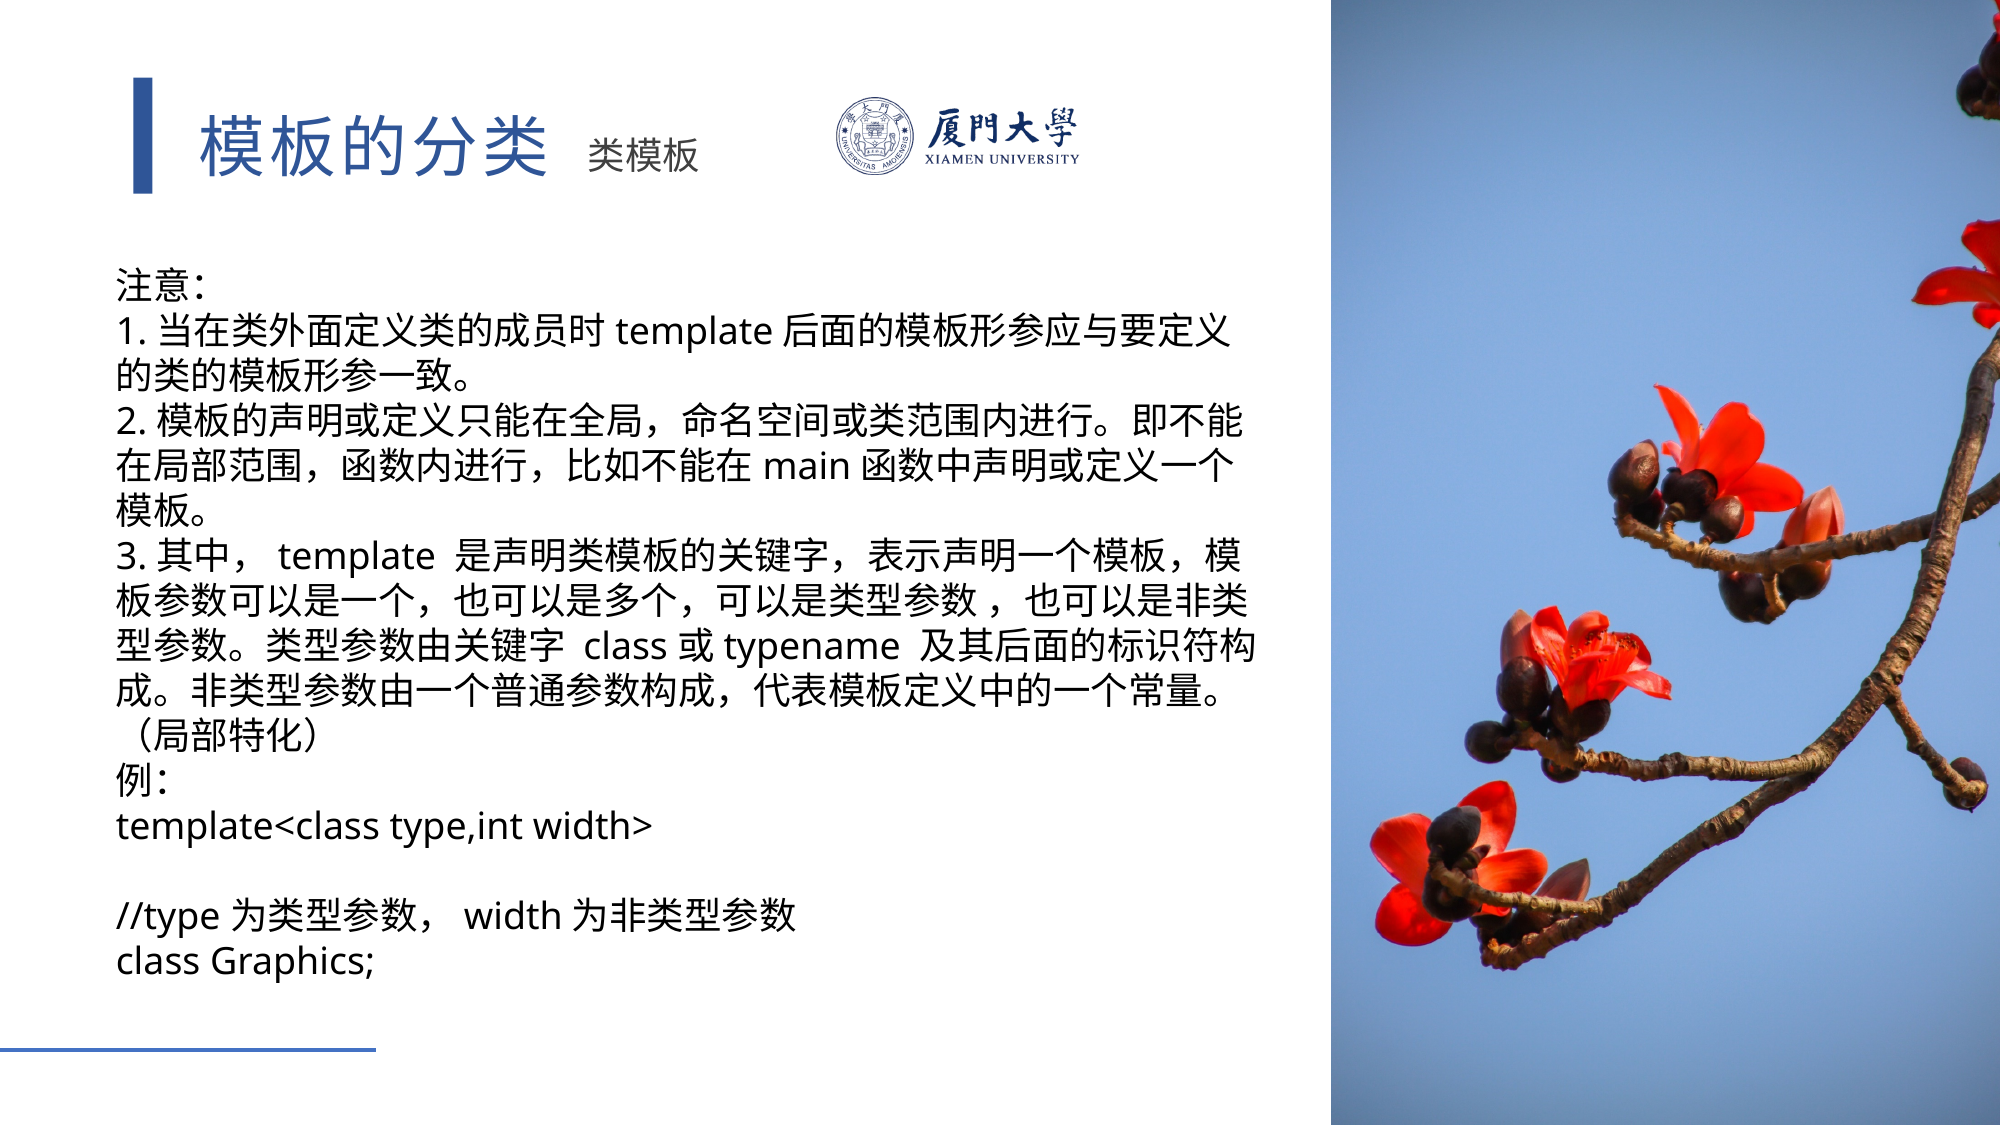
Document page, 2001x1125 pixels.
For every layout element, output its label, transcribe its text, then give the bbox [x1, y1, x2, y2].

text_box 注意： 1.当在类外面定义类的成员时template后面的模板形参应与要定义的类的模板形参一致。 2.模板的声明或定义只能在全局，命名空间或类范围内进行。即不能在局部范围，函数内进行，比如不能在main函数中声明或定义一个模板。 3.其中，template 是声明类模板的关键字，表示声明一个模板，模板参数可以是一个，也可以是多个，可以是类型参数 ，也可以是非类型参数。类型参数由关键字 class或typename 及其后面的标识符构成。非类型参数由一个普通参数构成，代表模板定义中的一个常量。（局部特化） 例： template<class type,int width> //type为类型参数，width为非类型参数 class Graphics; [100, 254, 1279, 990]
text_box 类模板 [572, 124, 851, 185]
picture [831, 97, 1110, 175]
picture [1331, 0, 2000, 1125]
text_box [132, 76, 154, 195]
text_box 模板的分类 [183, 97, 592, 193]
